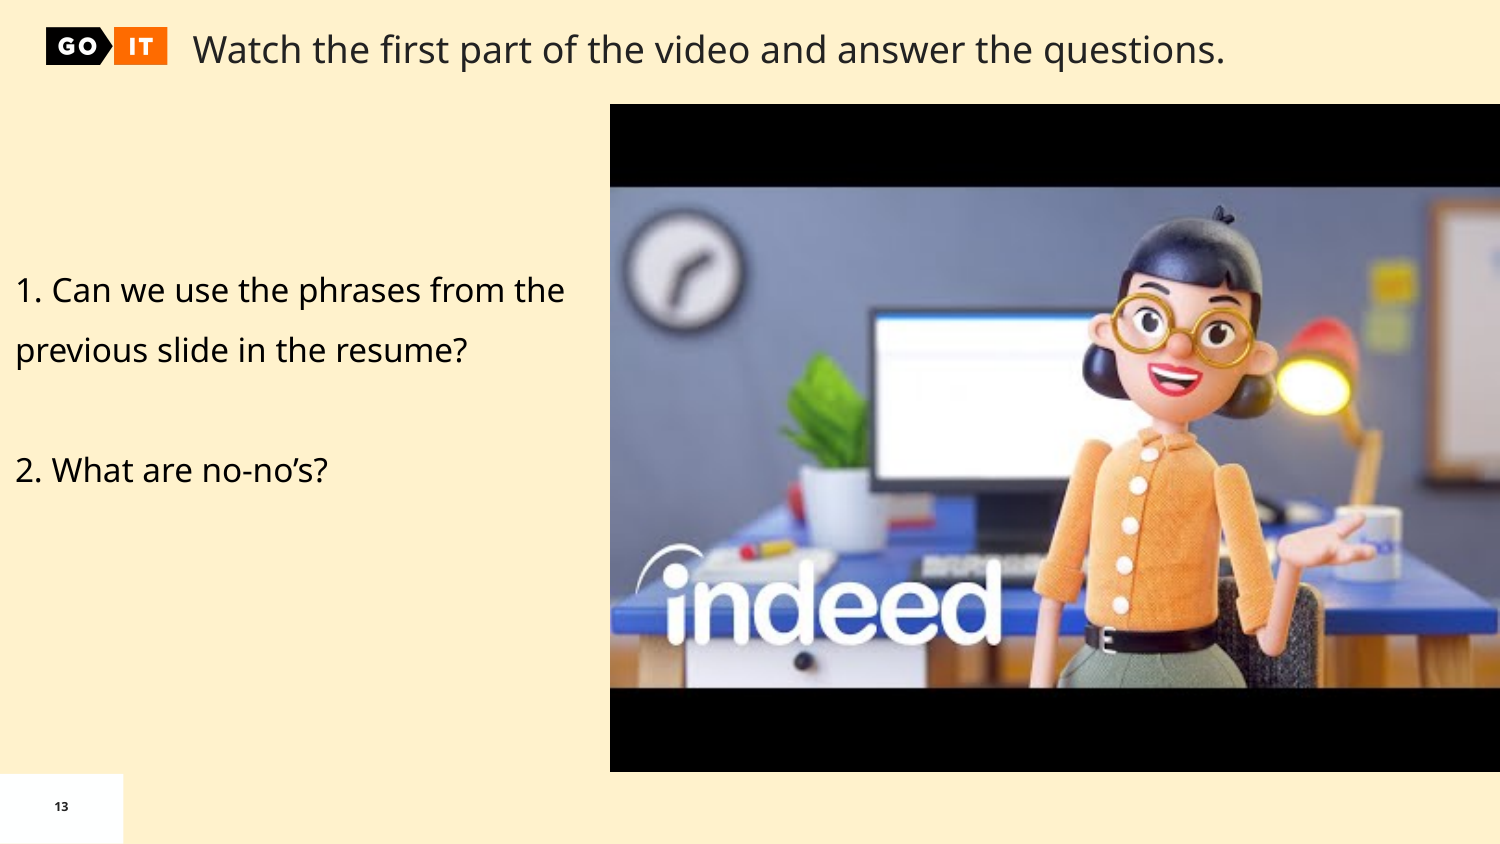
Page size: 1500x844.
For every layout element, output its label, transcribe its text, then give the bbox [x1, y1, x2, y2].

picture [46, 27, 168, 65]
picture [610, 104, 1500, 772]
text_box 1. Сan we use the phrases from the previous slide in the resume? 2. What are no-no’s? [0, 234, 605, 505]
text_box Watch the first part of the video and answer the questions. [177, 10, 1427, 86]
